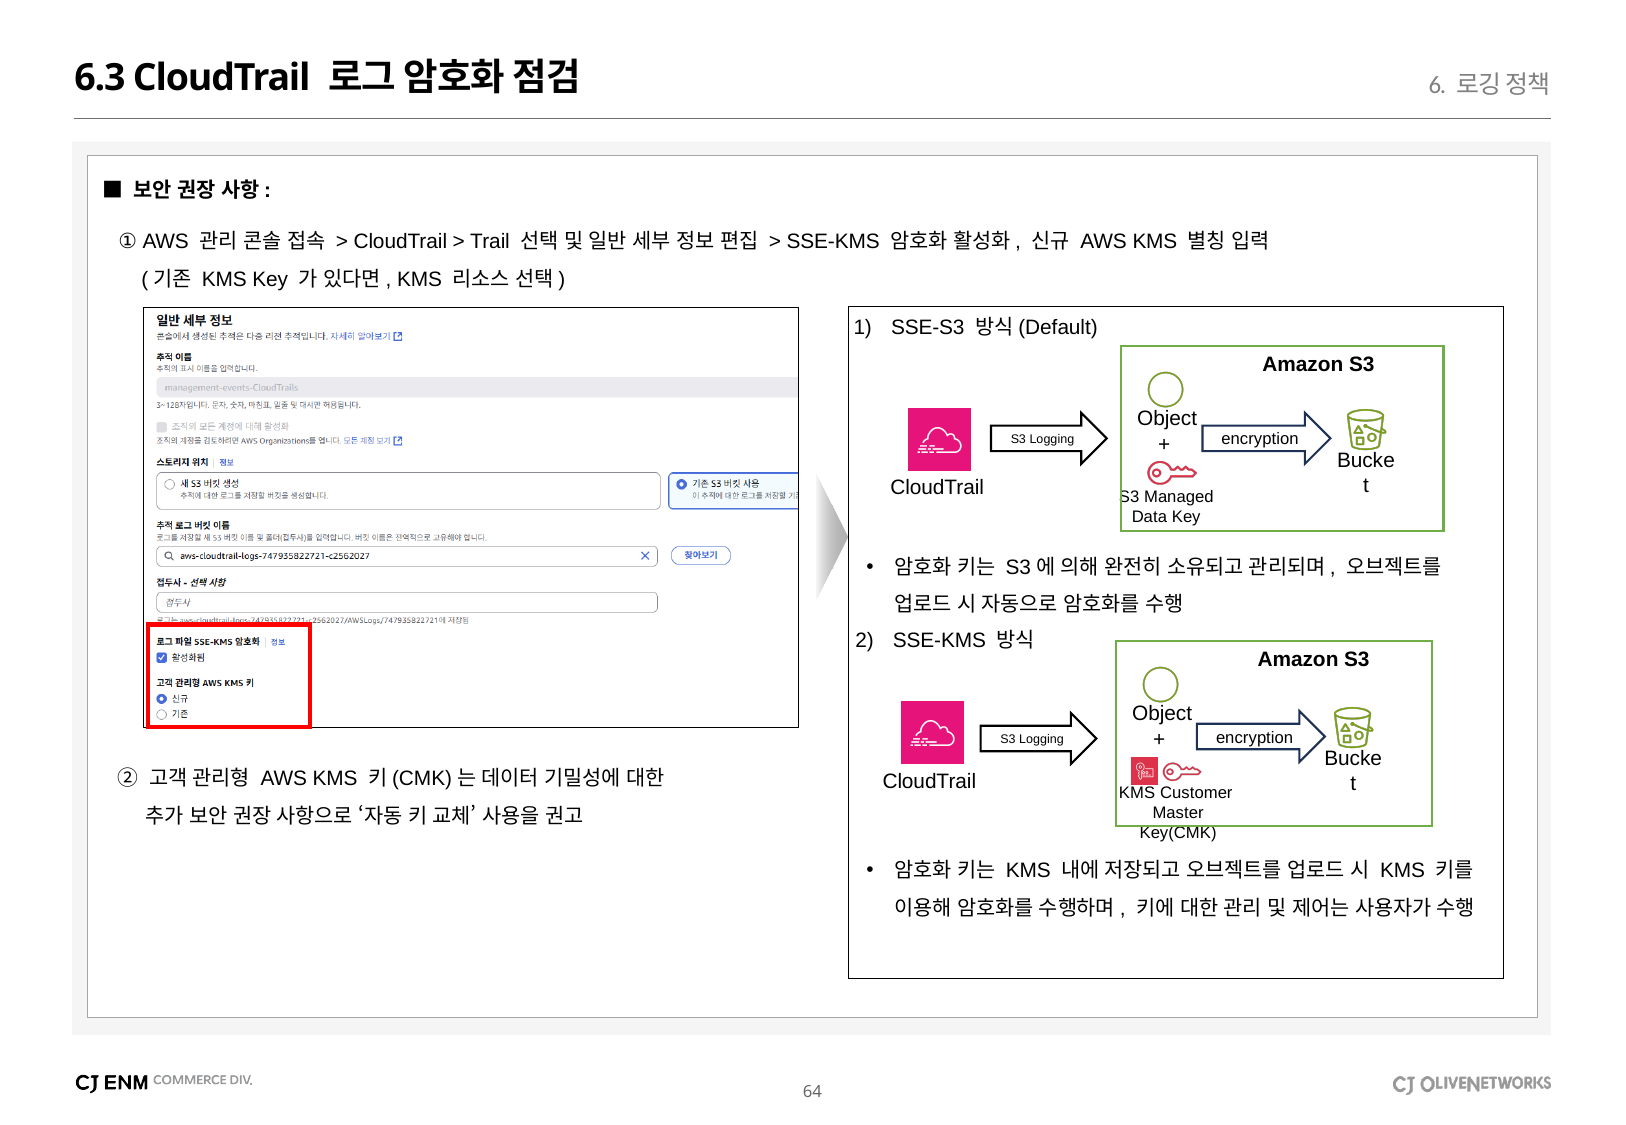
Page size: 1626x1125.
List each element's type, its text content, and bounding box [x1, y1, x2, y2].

picture [1393, 1076, 1551, 1095]
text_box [1100, 343, 1444, 534]
text_box ② 고객 관리형 AWS KMS 키(CMK)는 데이터 기밀성에 대한 추가 보안 권장 사항으로 ‘자동 키 교체’ 사용을 권고 [102, 744, 847, 835]
text_box CloudTrail [852, 760, 1007, 800]
text_box [847, 305, 1504, 980]
picture [900, 701, 964, 764]
text_box S3 Logging [979, 710, 1097, 767]
text_box 암호화 키는 S3에 의해 완전히 소유되고 관리되며, 오브젝트를 업로드 시 자동으로 암호화를 수행 [851, 533, 1503, 624]
text_box [815, 474, 849, 600]
text_box 암호화 키는 KMS 내에 저장되고 오브젝트를 업로드 시 KMS 키를 이용해 암호화를 수행하며, 키에 대한 관리 및 제어는 사용자가 수행 [851, 836, 1507, 927]
text_box [71, 141, 1552, 1036]
text_box [87, 154, 1539, 1019]
text_box ① AWS 관리 콘솔 접속 > CloudTrail > Trail 선택 및 일반 세부 정보 편집 > SSE-KMS 암호화 활성화, 신규 AWS KMS 별칭 입력 (기존 KMS Key 가 있다면, KMS 리소스 선택) [103, 208, 1527, 336]
text_box SSE-KMS 방식 [840, 619, 1050, 660]
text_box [1097, 638, 1432, 831]
picture [68, 1067, 260, 1101]
text_box S3 Logging [1015, 410, 1100, 467]
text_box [860, 408, 1015, 507]
list 6. 로깅 정책 [1271, 60, 1551, 98]
picture [143, 307, 799, 727]
text_box ■ 보안 권장 사항: [87, 169, 355, 210]
picture [1131, 757, 1158, 785]
list 6.3 CloudTrail 로그 암호화 점검 [74, 46, 1271, 111]
text_box SSE-S3 방식(Default) [838, 305, 1113, 346]
